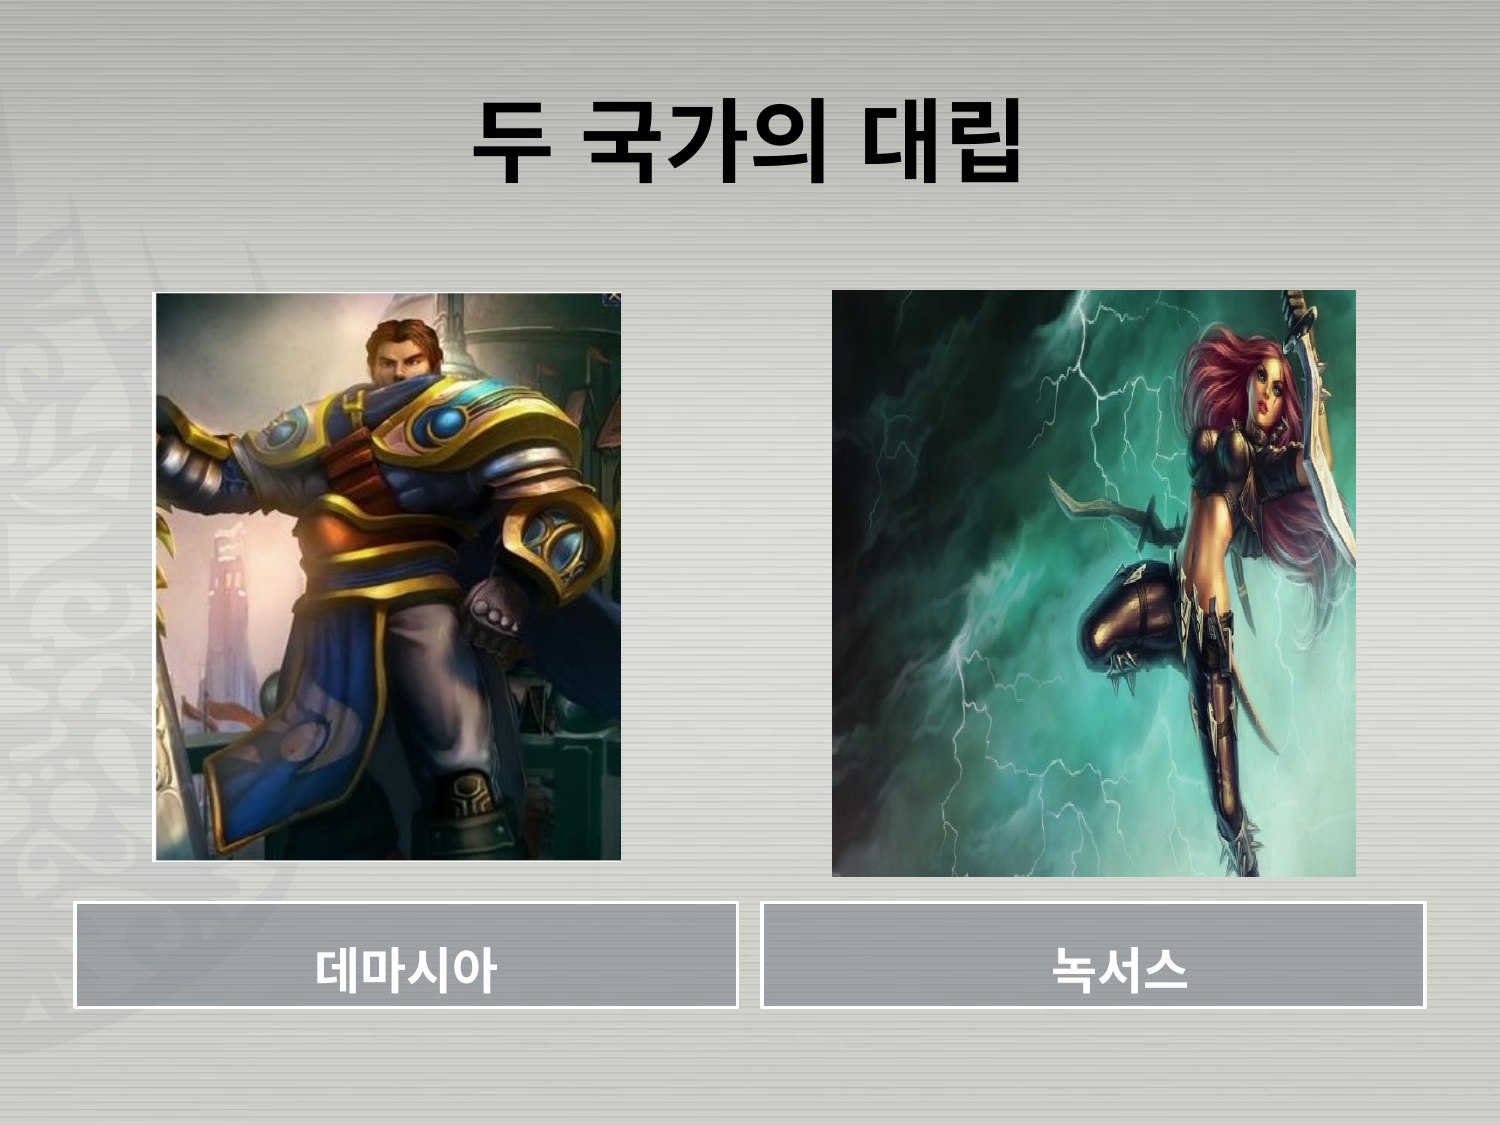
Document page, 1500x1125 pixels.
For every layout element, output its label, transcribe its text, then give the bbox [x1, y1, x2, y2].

list 녹서스 [760, 901, 1427, 1009]
list 데마시아 [73, 901, 739, 1009]
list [832, 290, 1356, 878]
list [152, 292, 621, 863]
title 두 국가의 대립 [75, 45, 1425, 233]
